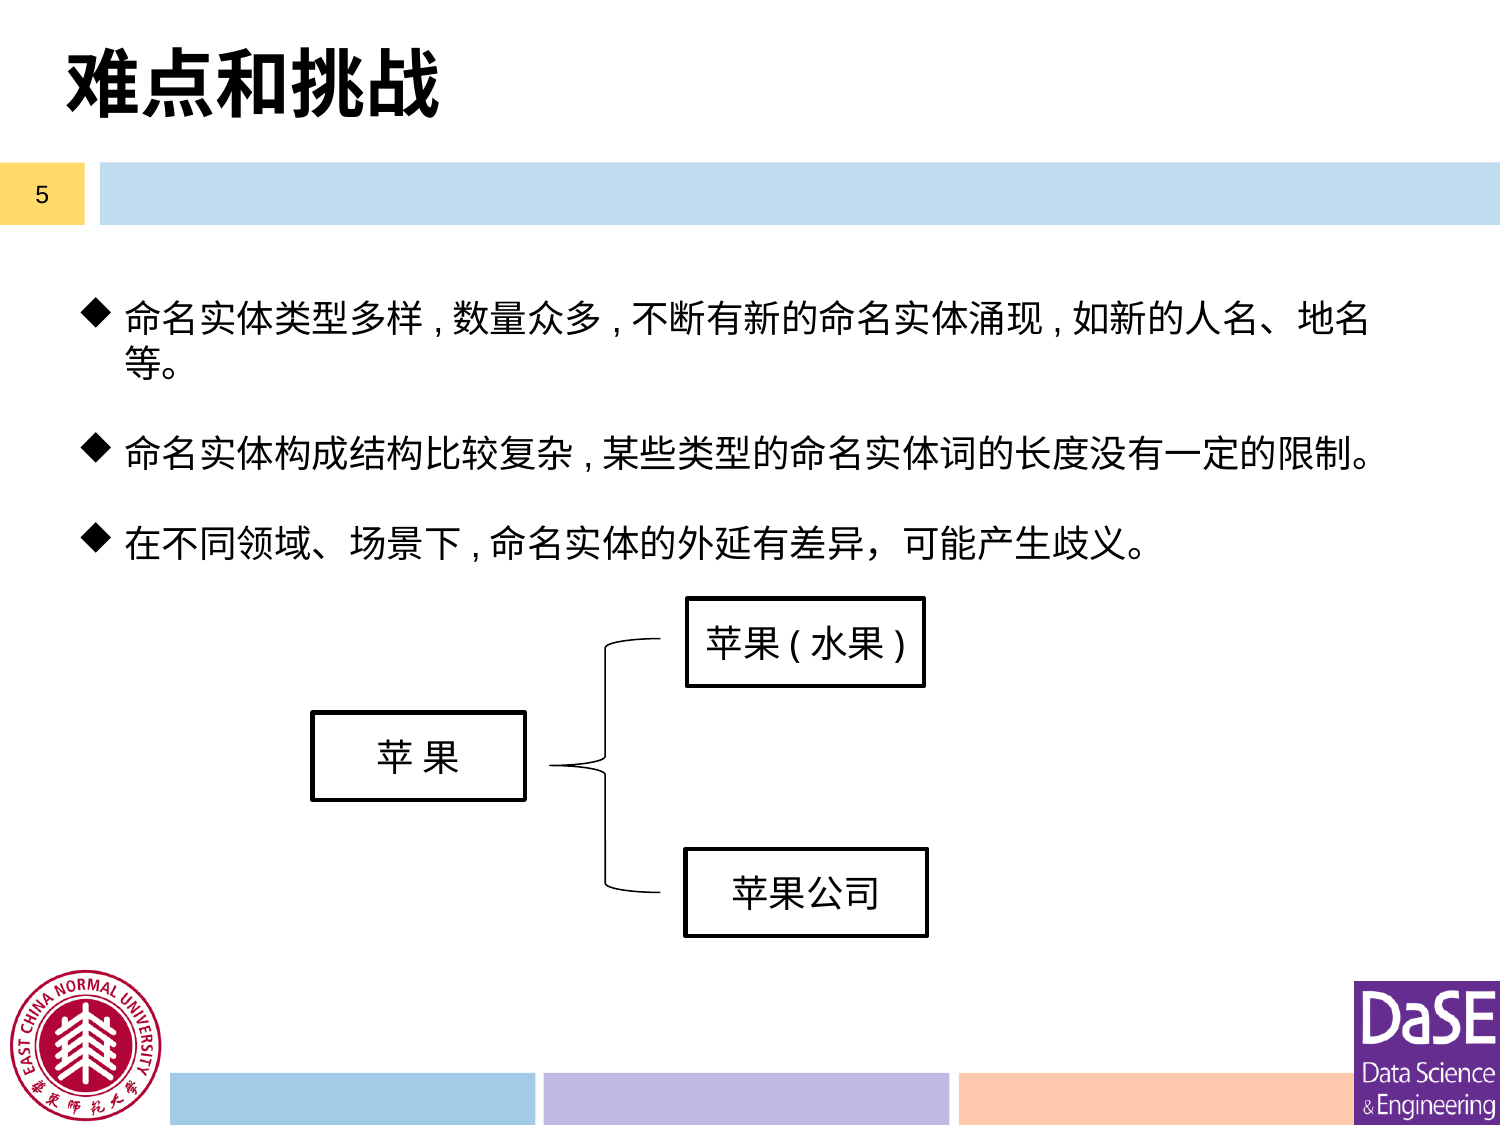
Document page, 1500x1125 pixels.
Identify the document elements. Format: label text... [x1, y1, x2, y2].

text_box 苹果公司 [683, 847, 929, 938]
text_box 命名实体类型多样,数量众多,不断有新的命名实体涌现,如新的人名、地名等。 命名实体构成结构比较复杂,某些类型的命名实体词的长度没有一定的限制。 在不同领域、场景下,命名实体的外延有差异，可能产生歧义。 [62, 287, 1438, 573]
text_box [549, 637, 661, 894]
picture [0, 960, 170, 1125]
slide_number 5 [0, 162, 85, 225]
title 难点和挑战 [50, 0, 1459, 175]
text_box 苹 果 [310, 710, 527, 802]
text_box 苹果(水果) [685, 596, 926, 688]
picture [1354, 981, 1500, 1125]
